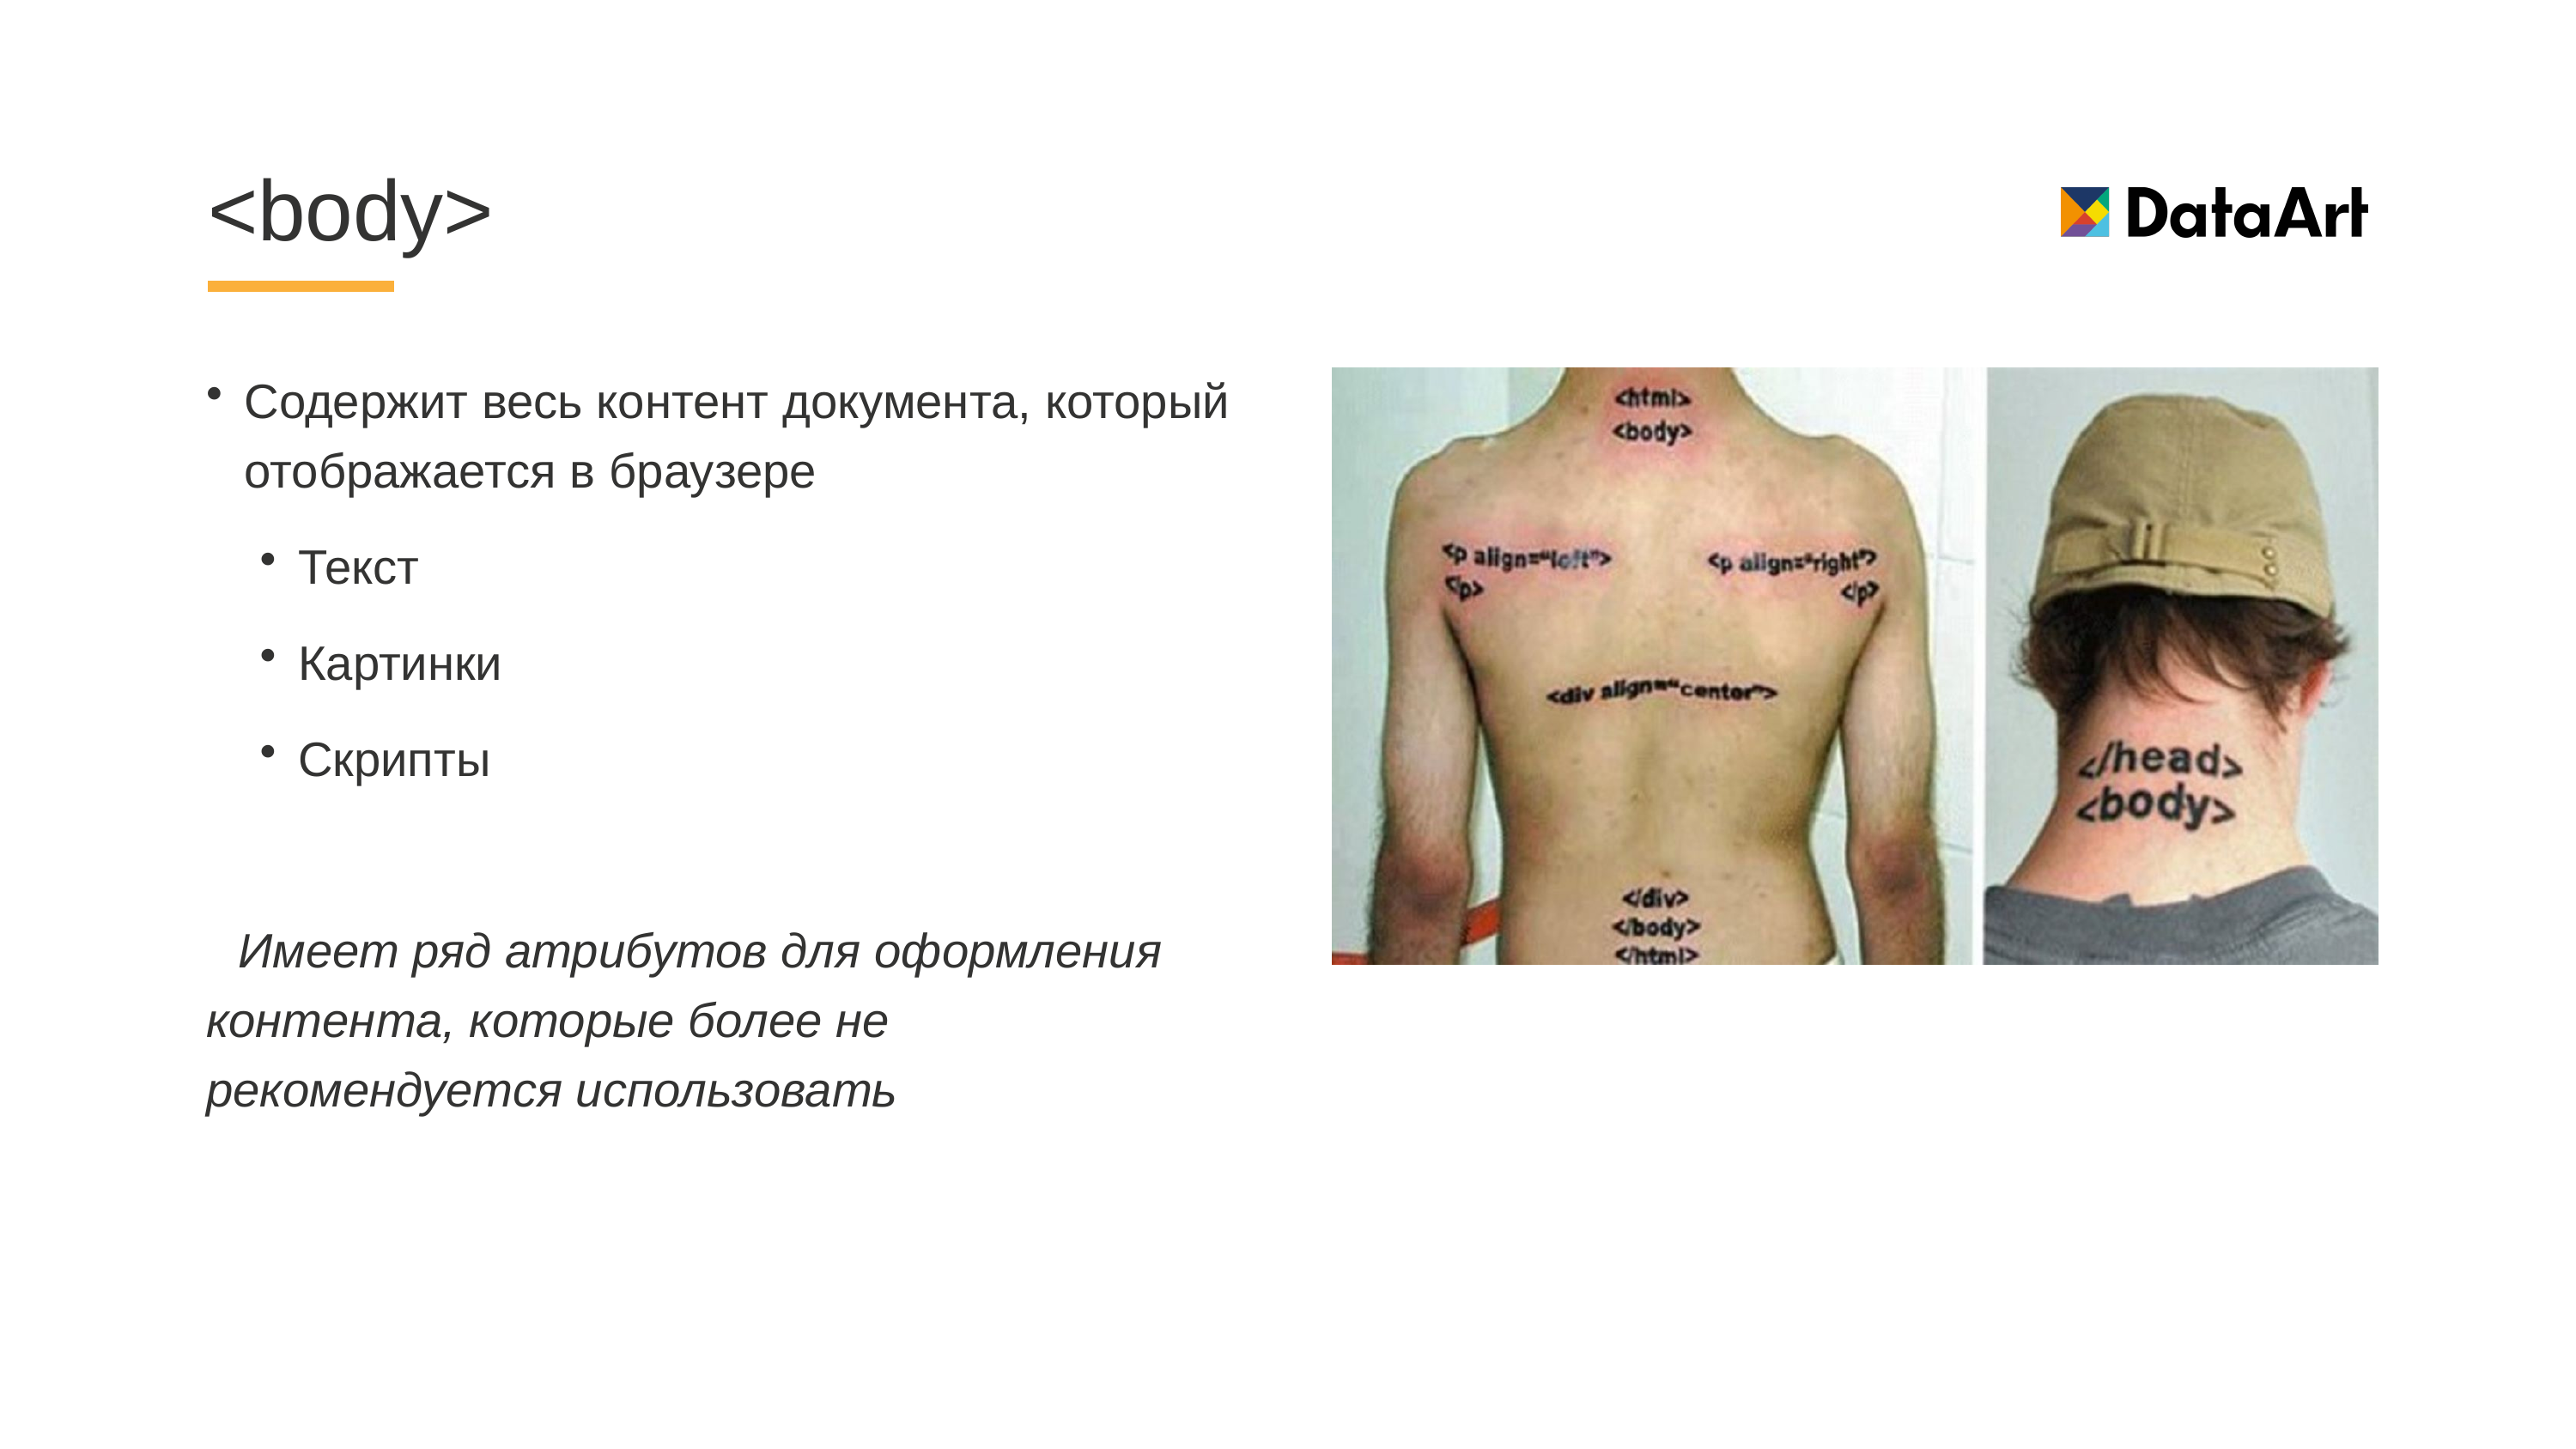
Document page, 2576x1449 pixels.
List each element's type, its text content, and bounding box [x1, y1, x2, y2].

picture [2061, 187, 2368, 238]
picture [208, 282, 394, 292]
list Содержит весь контент документа, который отображается в браузере Текст Картинки Скрипты Имеет ряд атрибутов для оформления контента, которые более не рекомендуется использовать [205, 357, 1257, 1263]
picture [1332, 367, 2379, 966]
title <body> [207, 161, 1877, 282]
